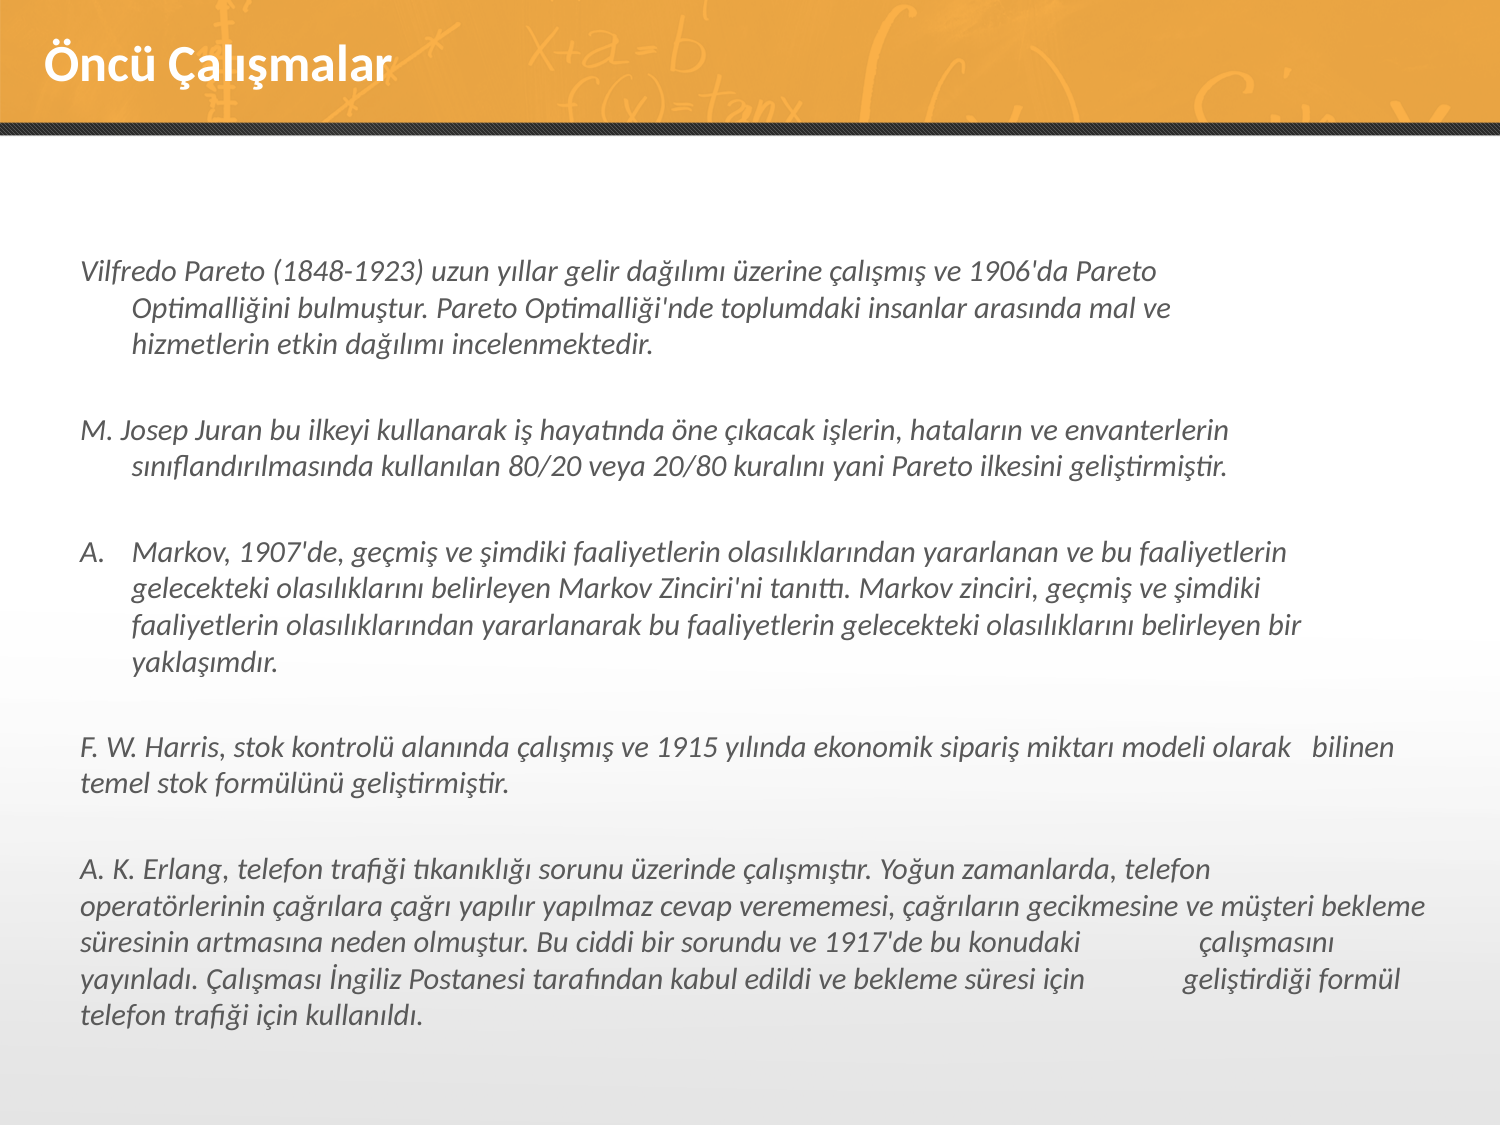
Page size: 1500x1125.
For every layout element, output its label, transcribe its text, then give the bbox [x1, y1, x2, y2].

title Öncü Çalışmalar [29, 0, 1287, 126]
list Vilfredo Pareto (1848-1923) uzun yıllar gelir dağılımı üzerine çalışmış ve 1906'da Pareto Optimalliğini bulmuştur. Pareto Optimalliği'nde toplumdaki insanlar arasında mal ve hizmetlerin etkin dağılımı incelenmektedir. M. Josep Juran bu ilkeyi kullanarak iş hayatında öne çıkacak işlerin, hataların ve envanterlerin sınıflandırılmasında kullanılan 80/20 veya 20/80 kuralını yani Pareto ilkesini geliştirmiştir. Markov, 1907'de, geçmiş ve şimdiki faaliyetlerin olasılıklarından yararlanan ve bu faaliyetlerin gelecekteki olasılıklarını belirleyen Markov Zinciri'ni tanıttı. Markov zinciri, geçmiş ve şimdiki faaliyetlerin olasılıklarından yararlanarak bu faaliyetlerin gelecekteki olasılıklarını belirleyen bir yaklaşımdır. F. W. Harris, stok kontrolü alanında çalışmış ve 1915 yılında ekonomik sipariş miktarı modeli olarak bilinen temel stok formülünü geliştirmiştir. A. K. Erlang, telefon trafiği tıkanıklığı sorunu üzerinde çalışmıştır. Yoğun zamanlarda, telefon operatörlerinin çağrılara çağrı yapılır yapılmaz cevap verememesi, çağrıların gecikmesine ve müşteri bekleme süresinin artmasına neden olmuştur. Bu ciddi bir sorundu ve 1917'de bu konudaki çalışmasını yayınladı. Çalışması İngiliz Postanesi tarafından kabul edildi ve bekleme süresi için geliştirdiği formül telefon trafiği için kullanıldı. [64, 243, 1444, 1045]
picture [0, 0, 1500, 1125]
